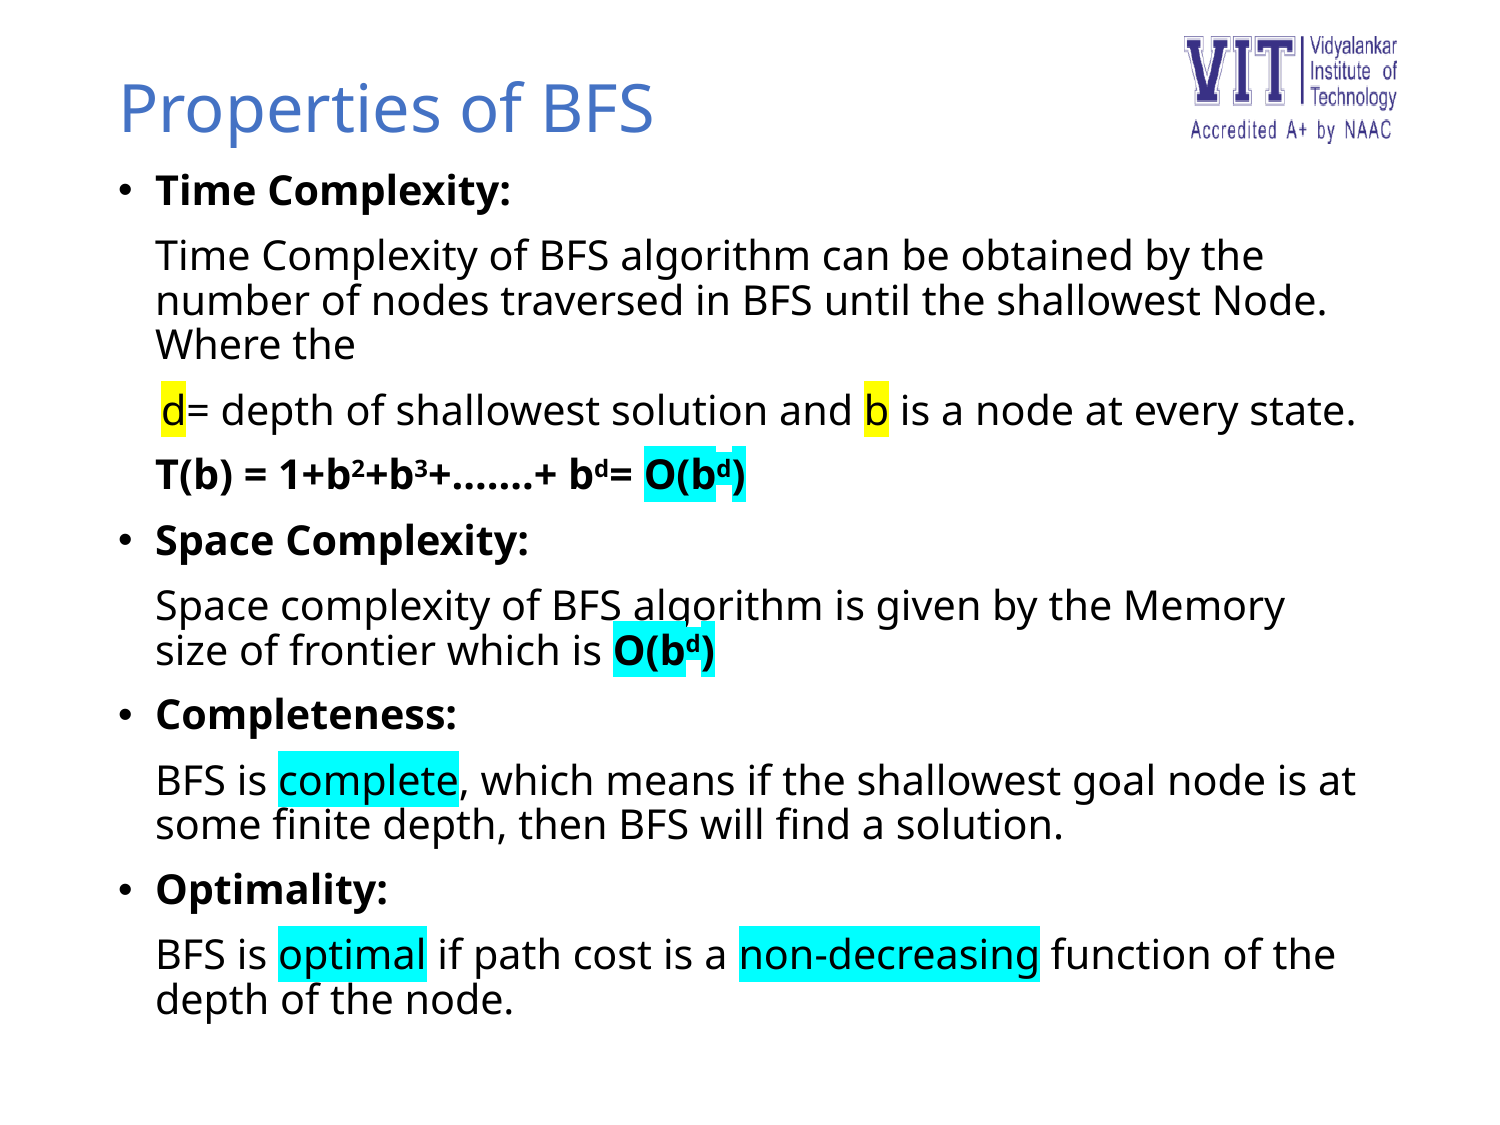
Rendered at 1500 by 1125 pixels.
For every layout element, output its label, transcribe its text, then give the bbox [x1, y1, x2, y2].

title Properties of BFS [103, 59, 1397, 163]
list Time Complexity: Time Complexity of BFS algorithm can be obtained by the number of nodes traversed in BFS until the shallowest Node. Where the d= depth of shallowest solution and b is a node at every state. T(b) = 1+b2+b3+.......+ bd= O(bd) Space Complexity: Space complexity of BFS algorithm is given by the Memory size of frontier which is O(bd) Completeness: BFS is complete, which means if the shallowest goal node is at some finite depth, then BFS will find a solution. Optimality: BFS is optimal if path cost is a non-decreasing function of the depth of the node. [103, 163, 1375, 1050]
picture [1184, 36, 1397, 144]
